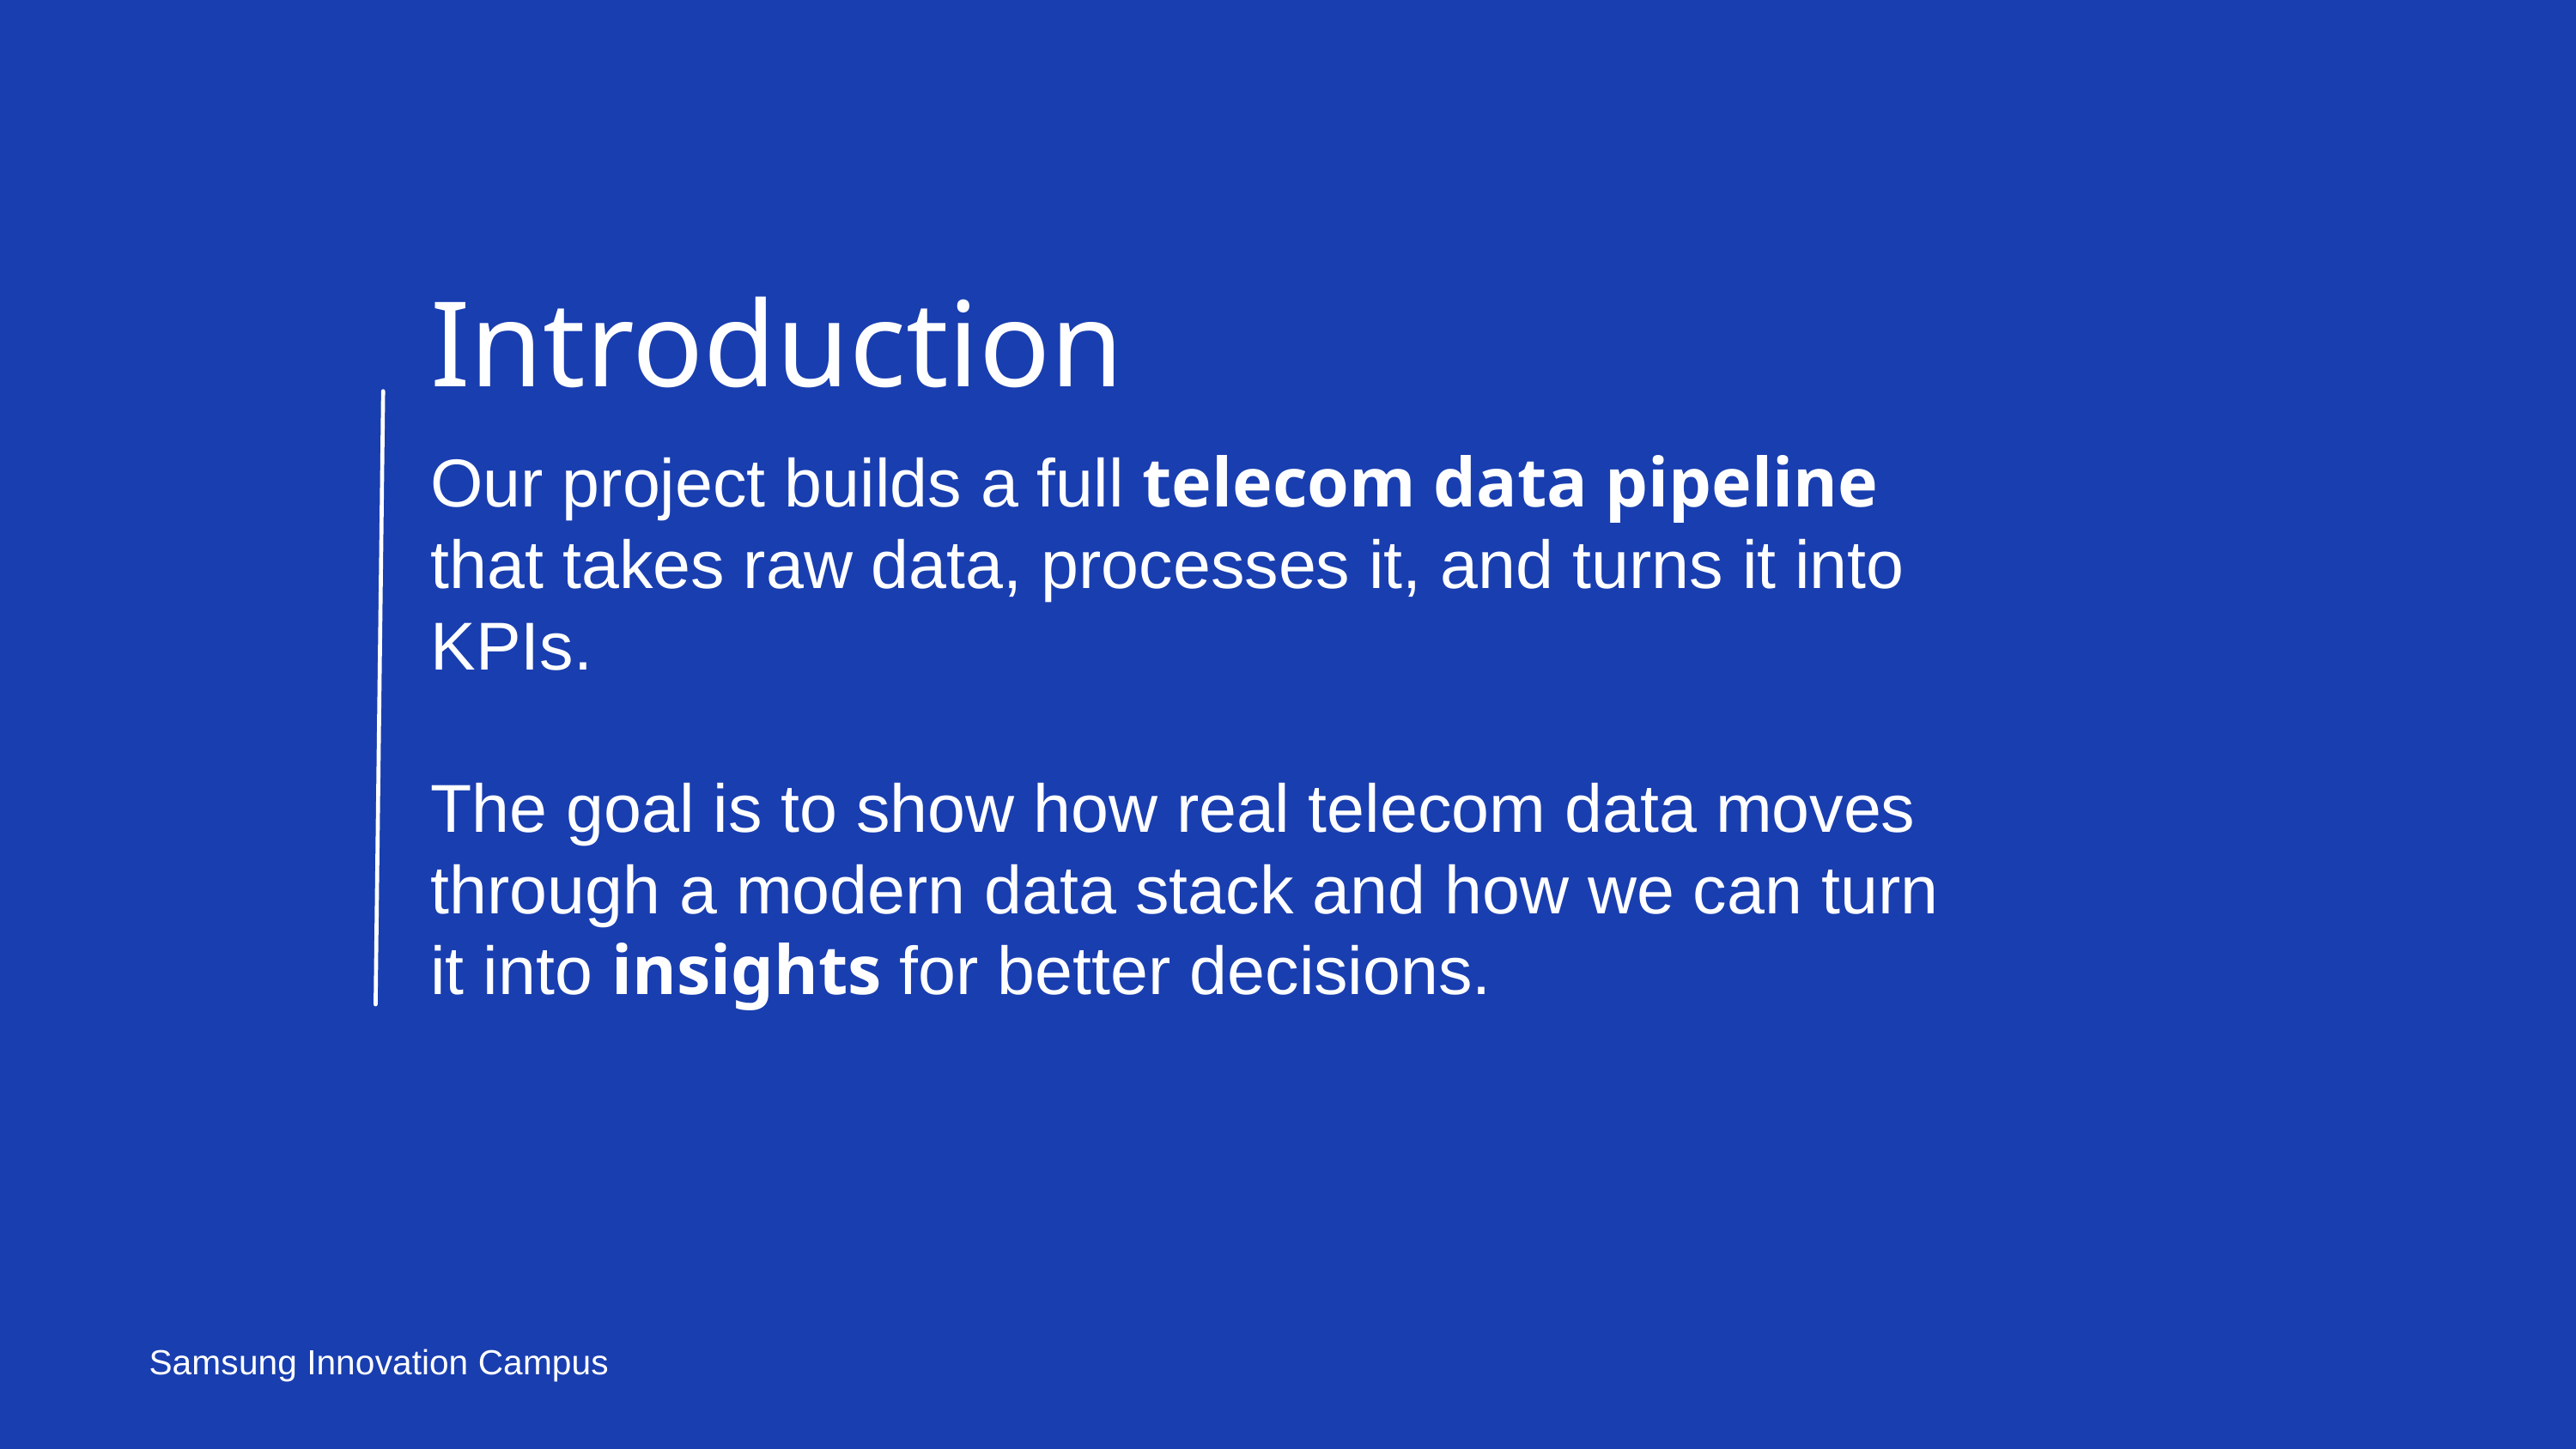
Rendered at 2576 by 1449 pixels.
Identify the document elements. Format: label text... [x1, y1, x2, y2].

text_box Introduction [430, 268, 1912, 411]
text_box Samsung Innovation Campus [149, 1339, 901, 1382]
text_box Our project builds a full telecom data pipeline that takes raw data, processes it, and turns it into KPIs. The goal is to show how real telecom data moves through a modern data stack and how we can turn it into insights for better decisions. [430, 439, 1942, 1009]
